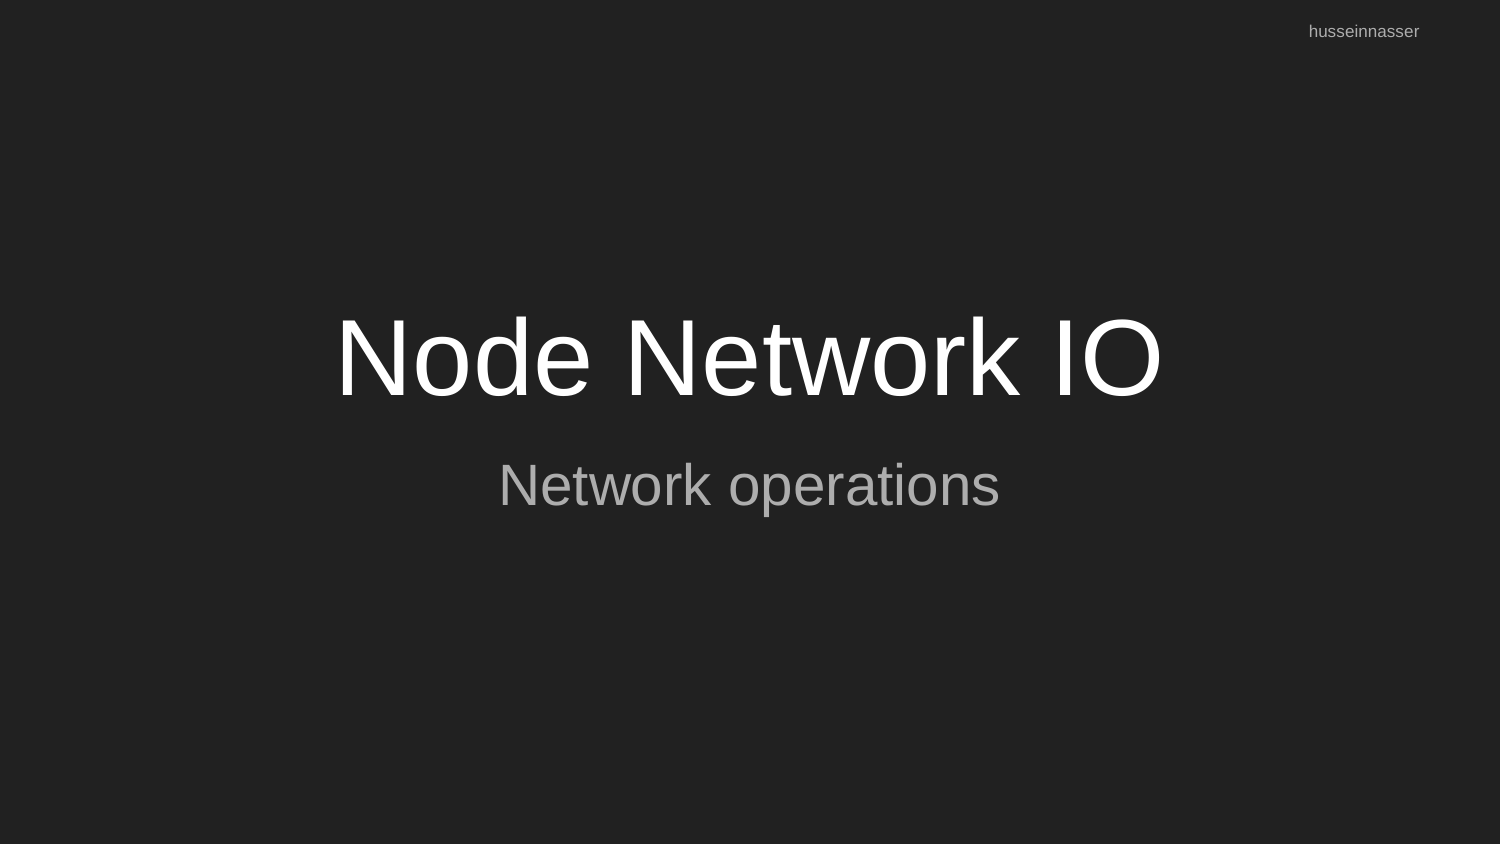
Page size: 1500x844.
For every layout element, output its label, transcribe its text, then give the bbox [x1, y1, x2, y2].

subtitle Network operations [51, 432, 1449, 563]
subtitle husseinnasser [1236, 11, 1492, 53]
title Node Network IO [51, 95, 1449, 432]
